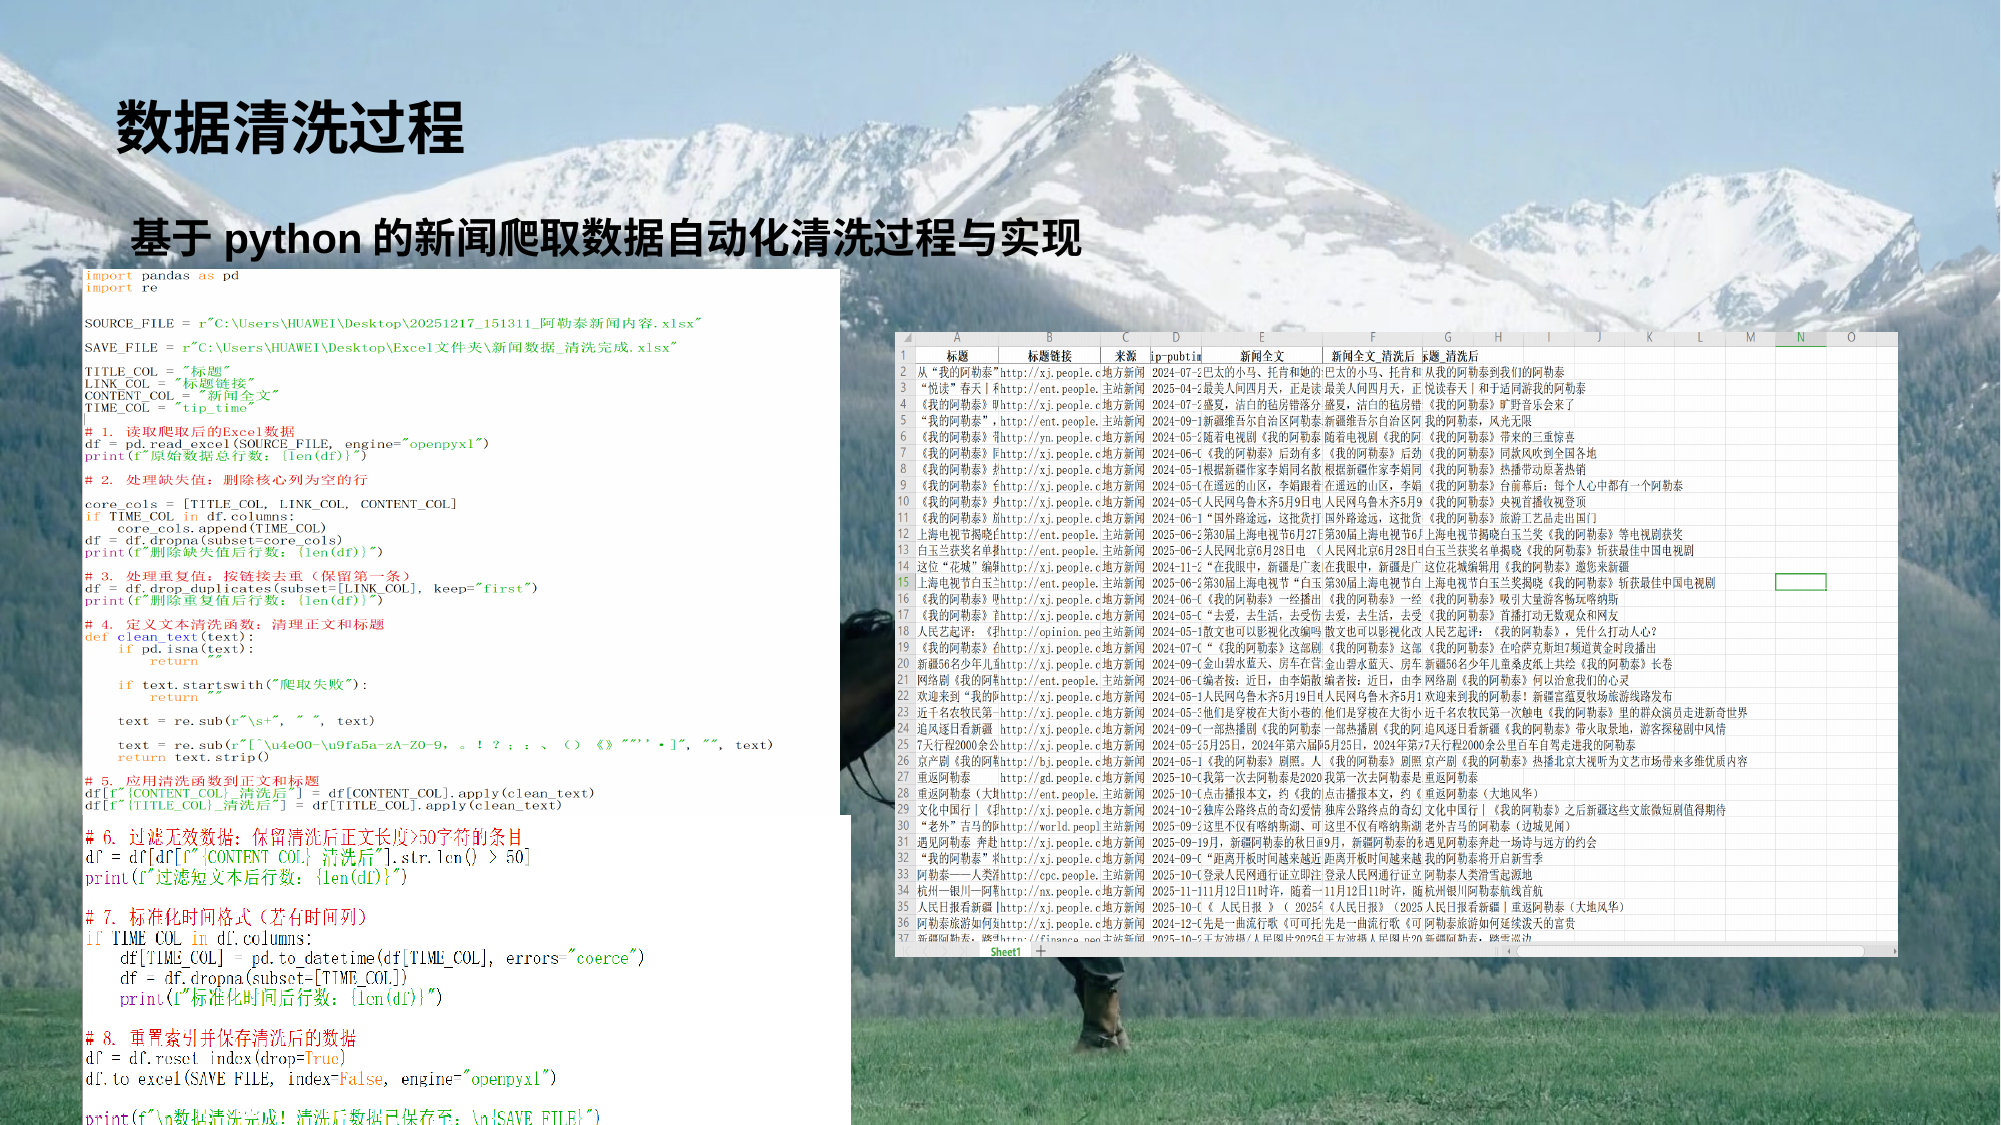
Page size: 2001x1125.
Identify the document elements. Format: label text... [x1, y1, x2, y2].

text_box 基于python的新闻爬取数据自动化清洗过程与实现 [122, 204, 1267, 270]
title 数据清洗过程 [107, 20, 1891, 170]
picture [0, 0, 2001, 1125]
